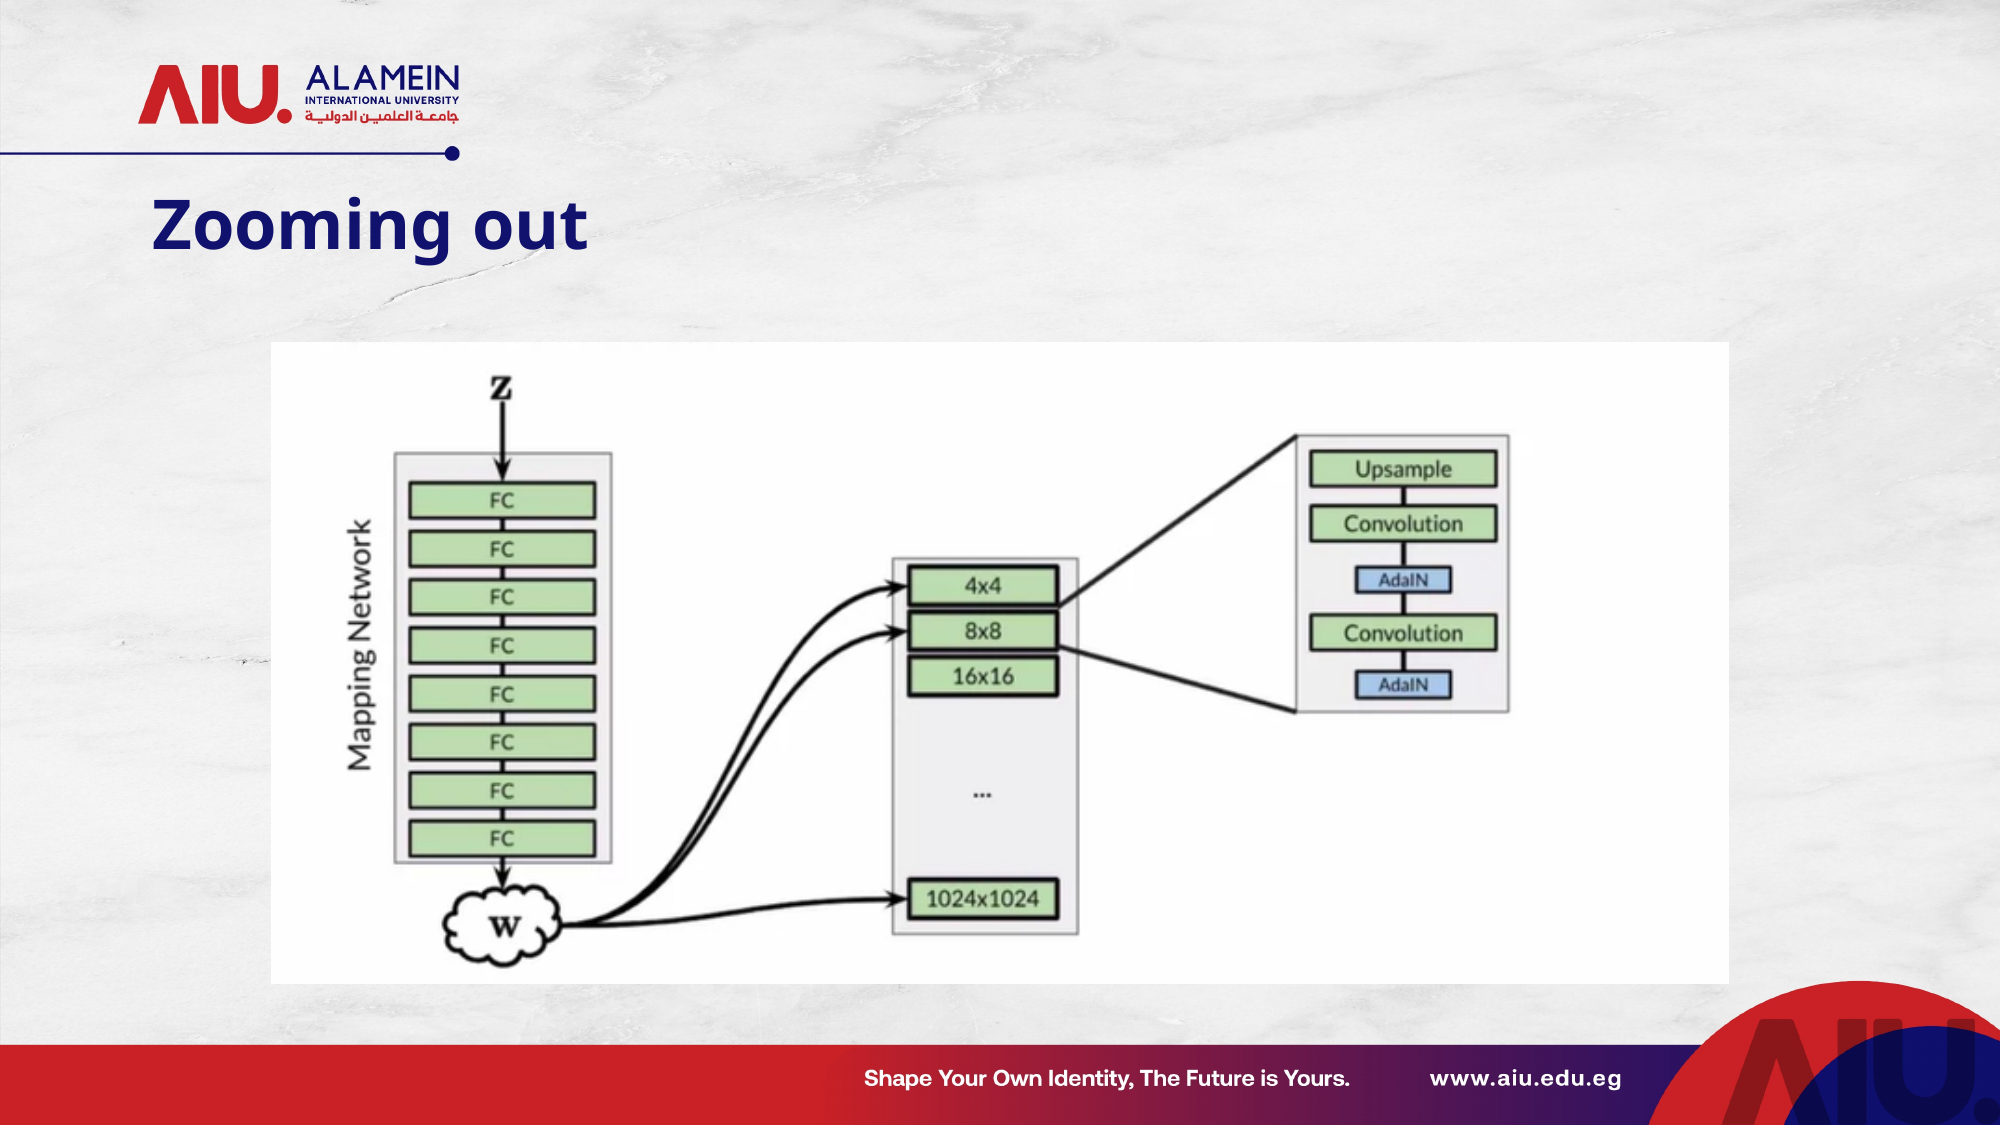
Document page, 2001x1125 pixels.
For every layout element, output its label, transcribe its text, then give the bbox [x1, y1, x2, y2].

picture [0, 0, 2000, 1125]
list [271, 342, 1729, 984]
title Zooming out [137, 169, 1863, 285]
